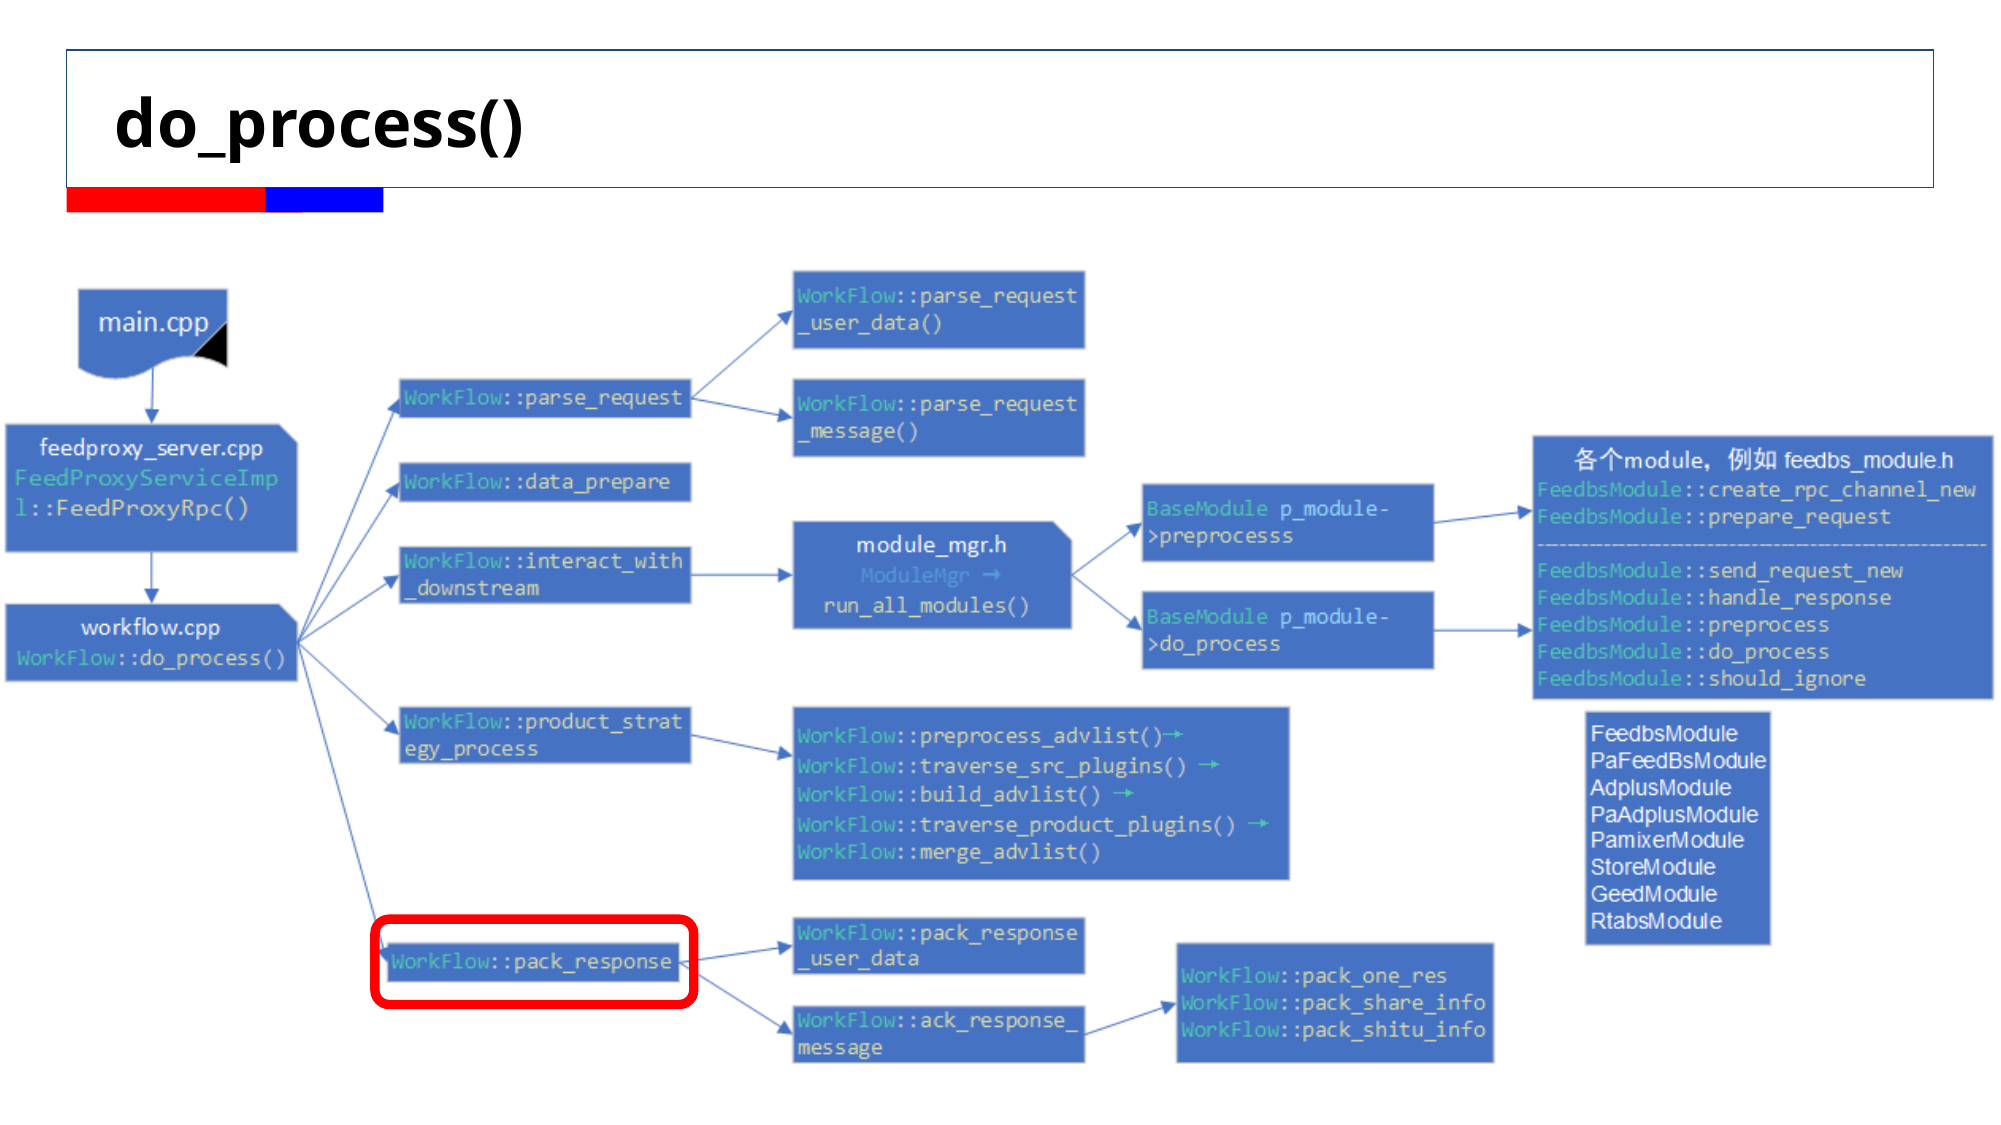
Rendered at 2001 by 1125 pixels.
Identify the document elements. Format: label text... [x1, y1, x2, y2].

picture [0, 257, 2000, 1072]
title do_process() [99, 56, 1901, 185]
